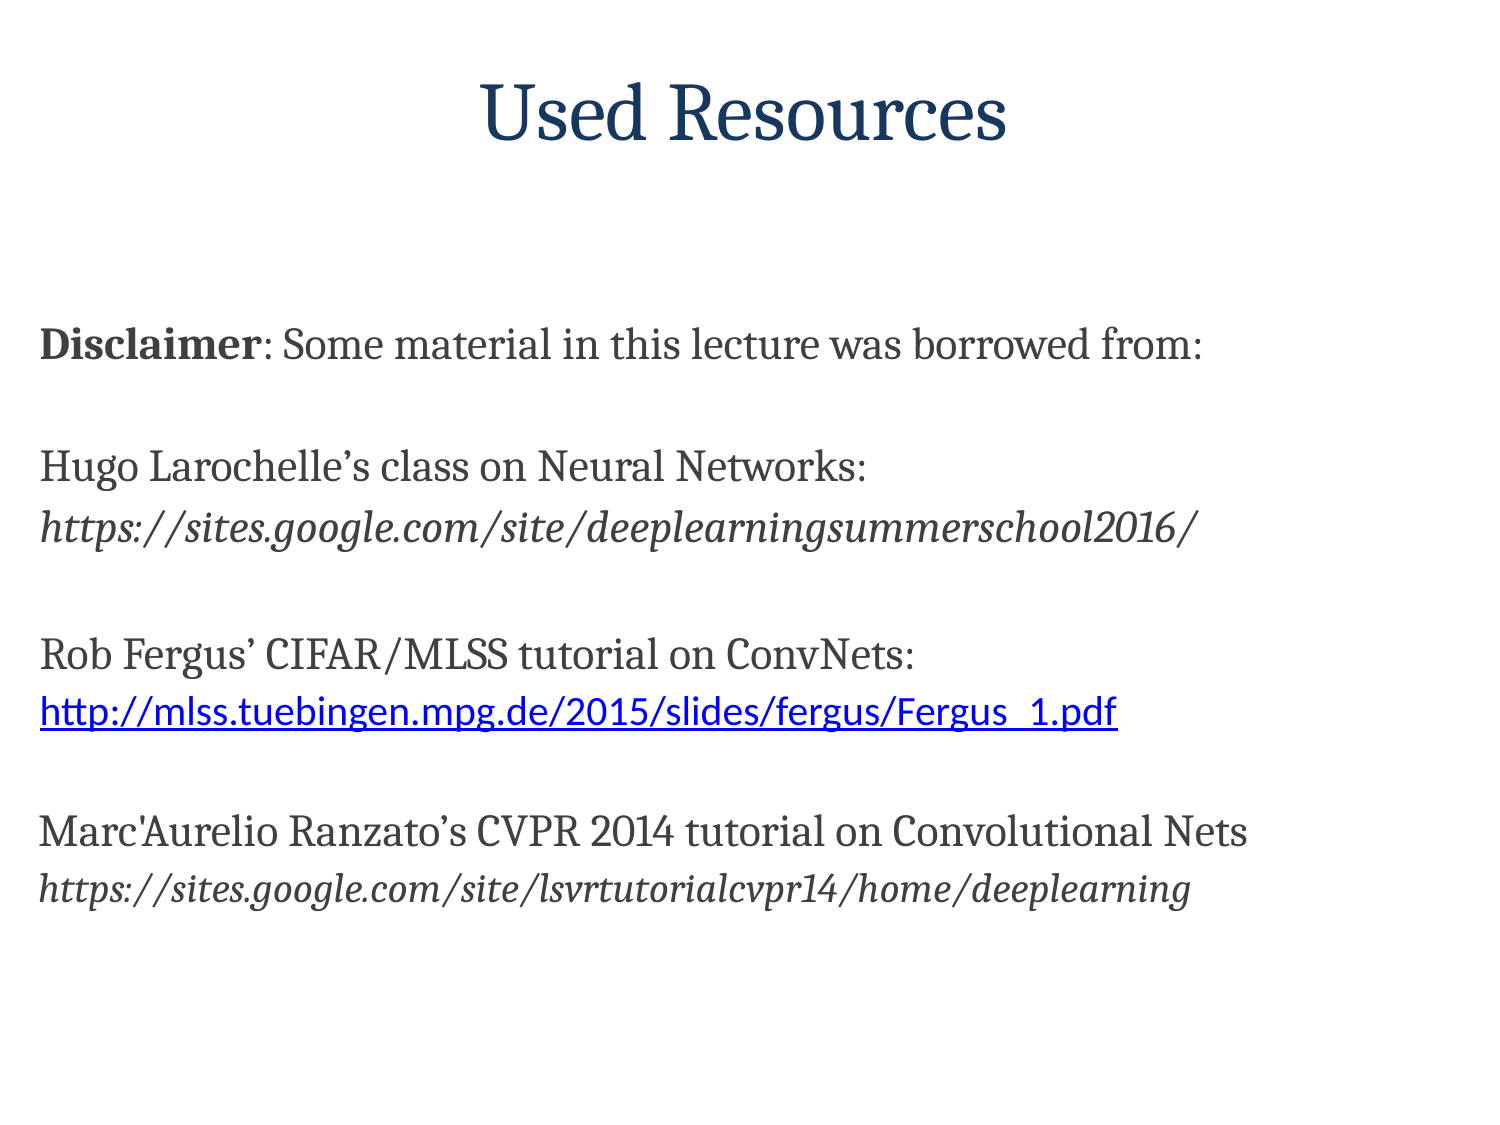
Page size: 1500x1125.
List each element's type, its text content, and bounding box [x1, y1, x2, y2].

text_box Disclaimer: Some material in this lecture was borrowed from: Hugo Larochelle’s class on Neural Networks: https://sites.google.com/site/deeplearningsummerschool2016/ [24, 299, 1463, 559]
text_box Marc'Aurelio Ranzato’s CVPR 2014 tutorial on Convolutional Nets https://sites.google.com/site/lsvrtutorialcvpr14/home/deeplearning [23, 786, 1361, 918]
text_box Rob Fergus’ CIFAR/MLSS tutorial on ConvNets: http://mlss.tuebingen.mpg.de/2015/slides/fergus/Fergus_1.pdf [24, 610, 1450, 742]
text_box Used Resources [24, 50, 1463, 165]
